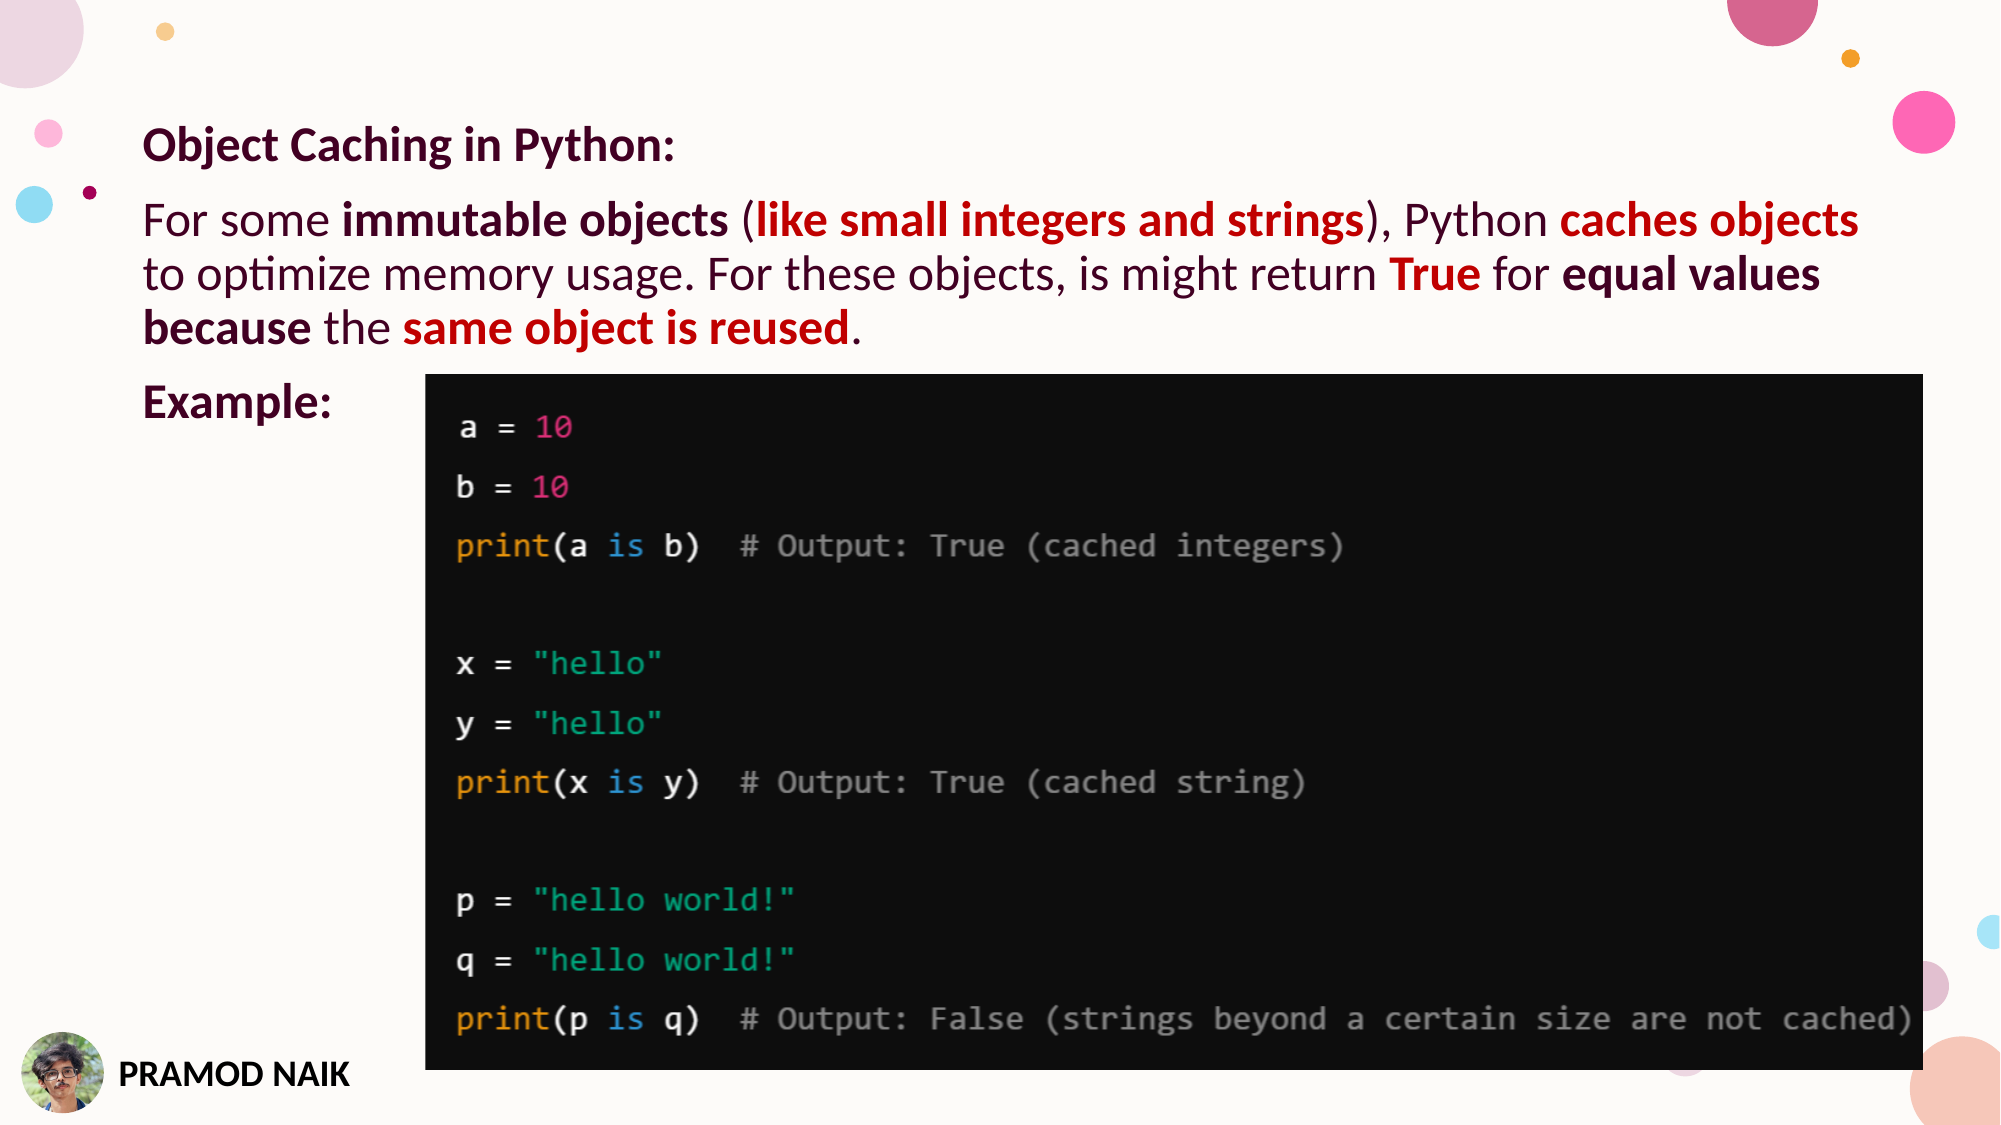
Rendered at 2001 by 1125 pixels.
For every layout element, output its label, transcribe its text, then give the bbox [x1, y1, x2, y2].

picture [425, 374, 1923, 1070]
list Object Caching in Python: For some immutable objects (like small integers and strings), Python caches objects to optimize memory usage. For these objects, is might return True for equal values because the same object is reused. Example: [127, 110, 1877, 1014]
picture [21, 1031, 104, 1114]
